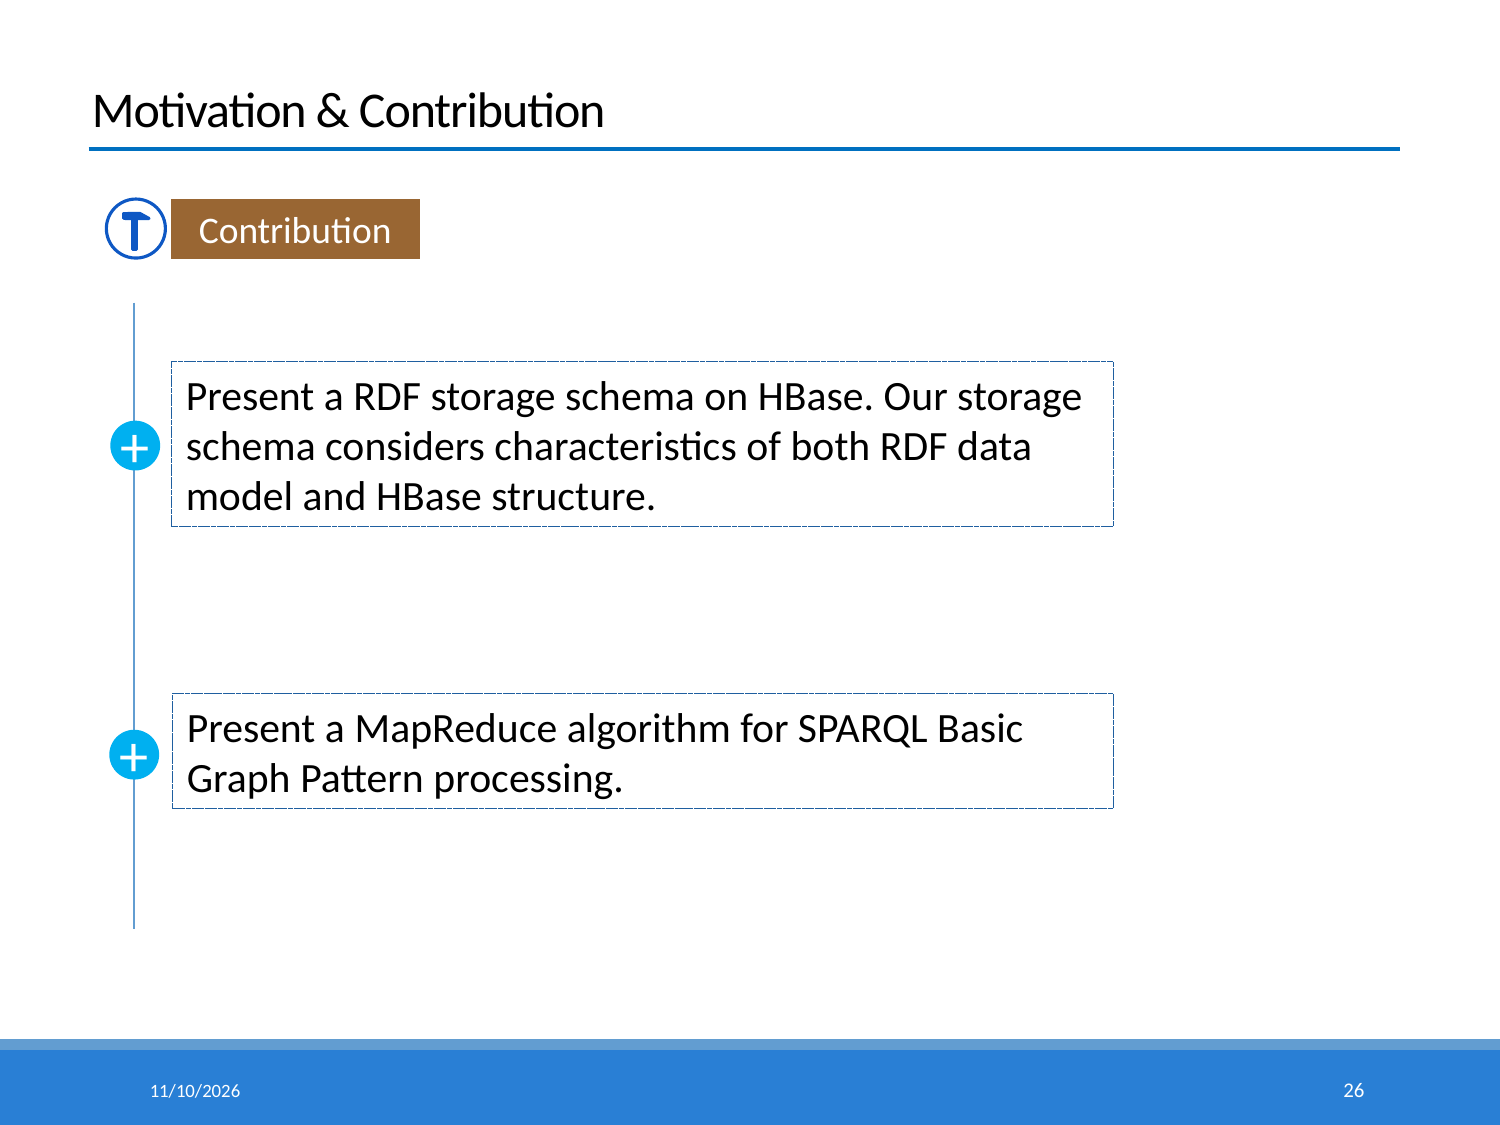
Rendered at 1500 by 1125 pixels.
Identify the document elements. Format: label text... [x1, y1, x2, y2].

text_box Contribution [171, 199, 420, 259]
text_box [105, 401, 164, 488]
title Motivation & Contribution [76, 54, 1202, 145]
text_box Present a MapReduce algorithm for SPARQL Basic Graph Pattern processing. [172, 693, 1114, 809]
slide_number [134, 1059, 440, 1120]
text_box Present a RDF storage schema on HBase. Our storage schema considers characteristics of both RDF data model and HBase structure. [171, 361, 1114, 527]
slide_number 26 [1217, 1059, 1380, 1120]
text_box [104, 710, 163, 798]
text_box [123, 212, 148, 250]
text_box [105, 197, 167, 260]
